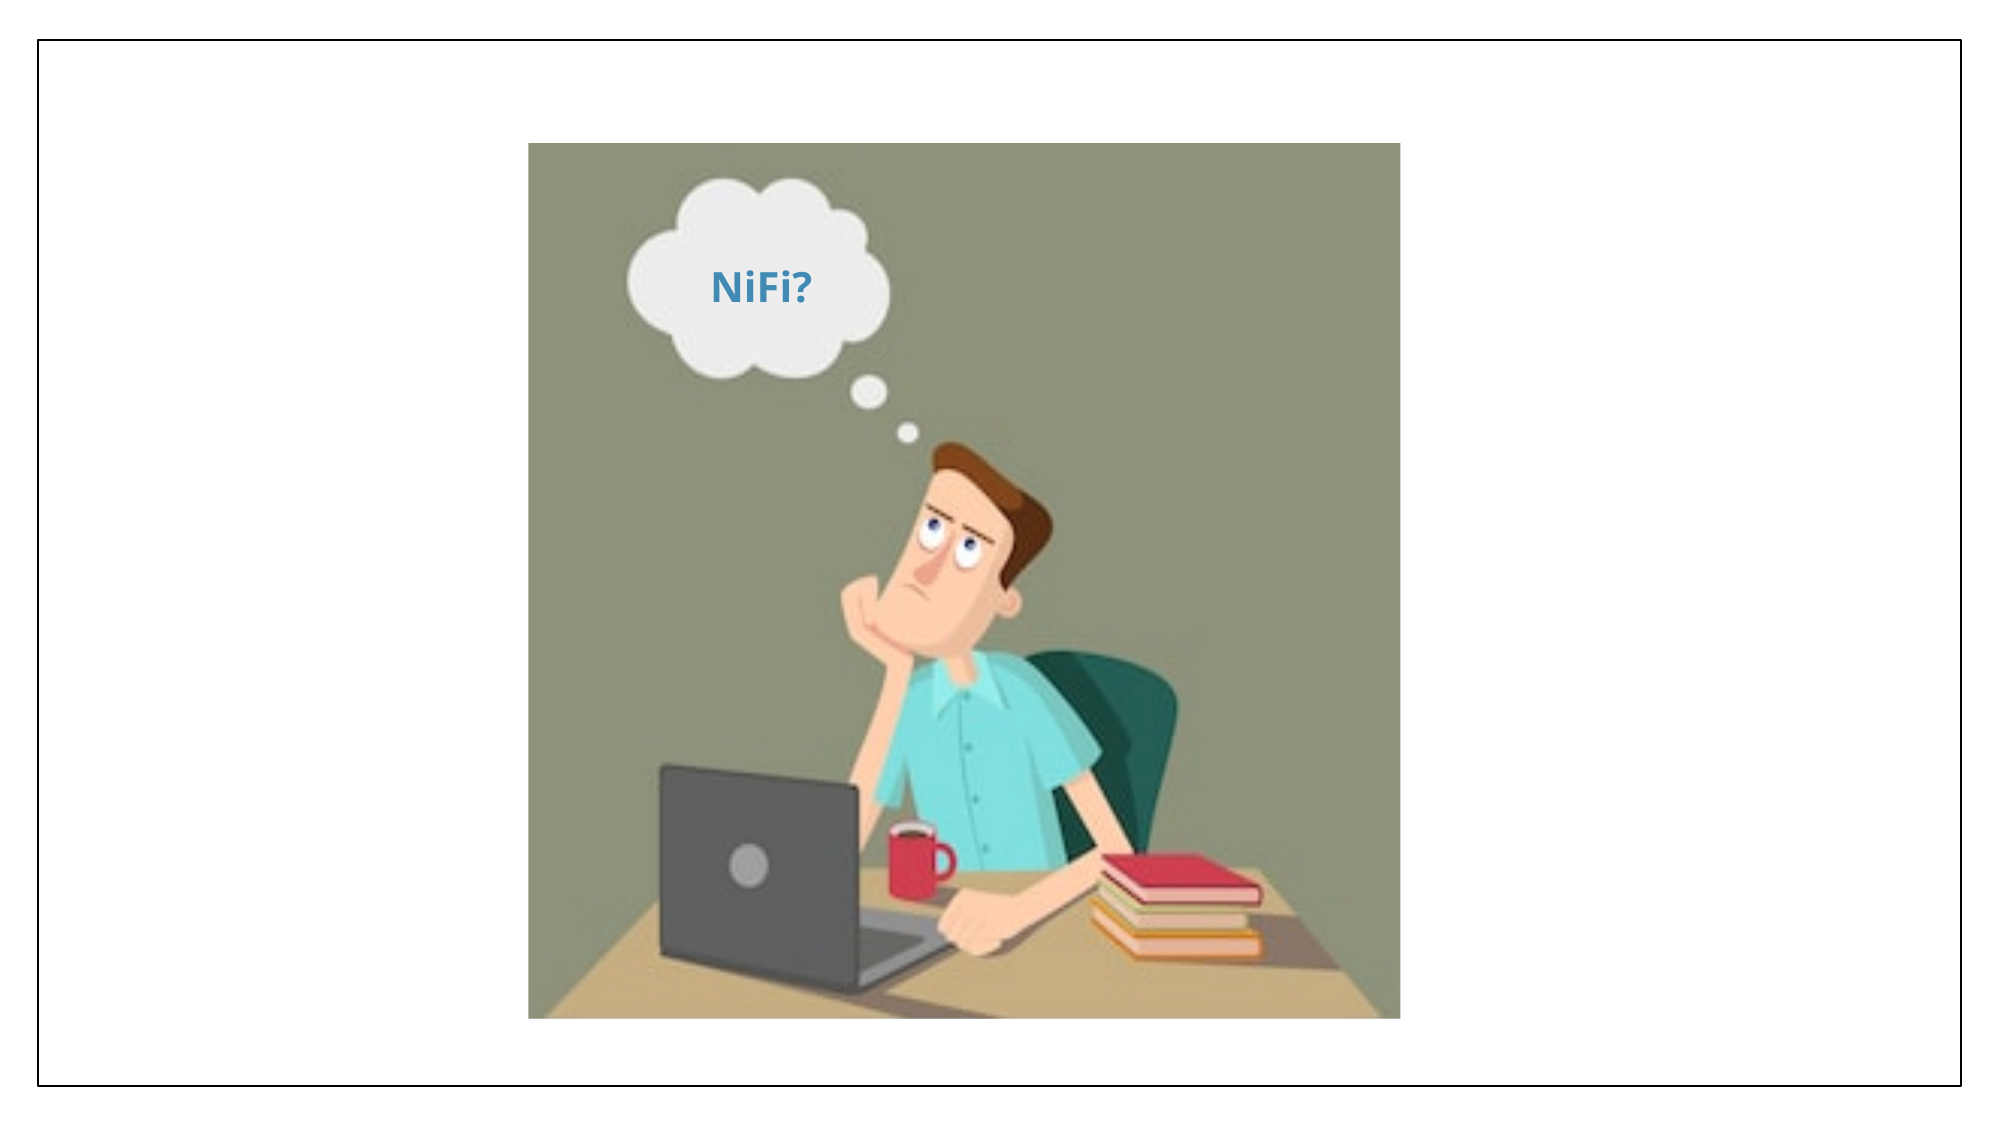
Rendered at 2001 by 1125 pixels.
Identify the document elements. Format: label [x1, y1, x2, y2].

picture [527, 143, 1401, 1020]
